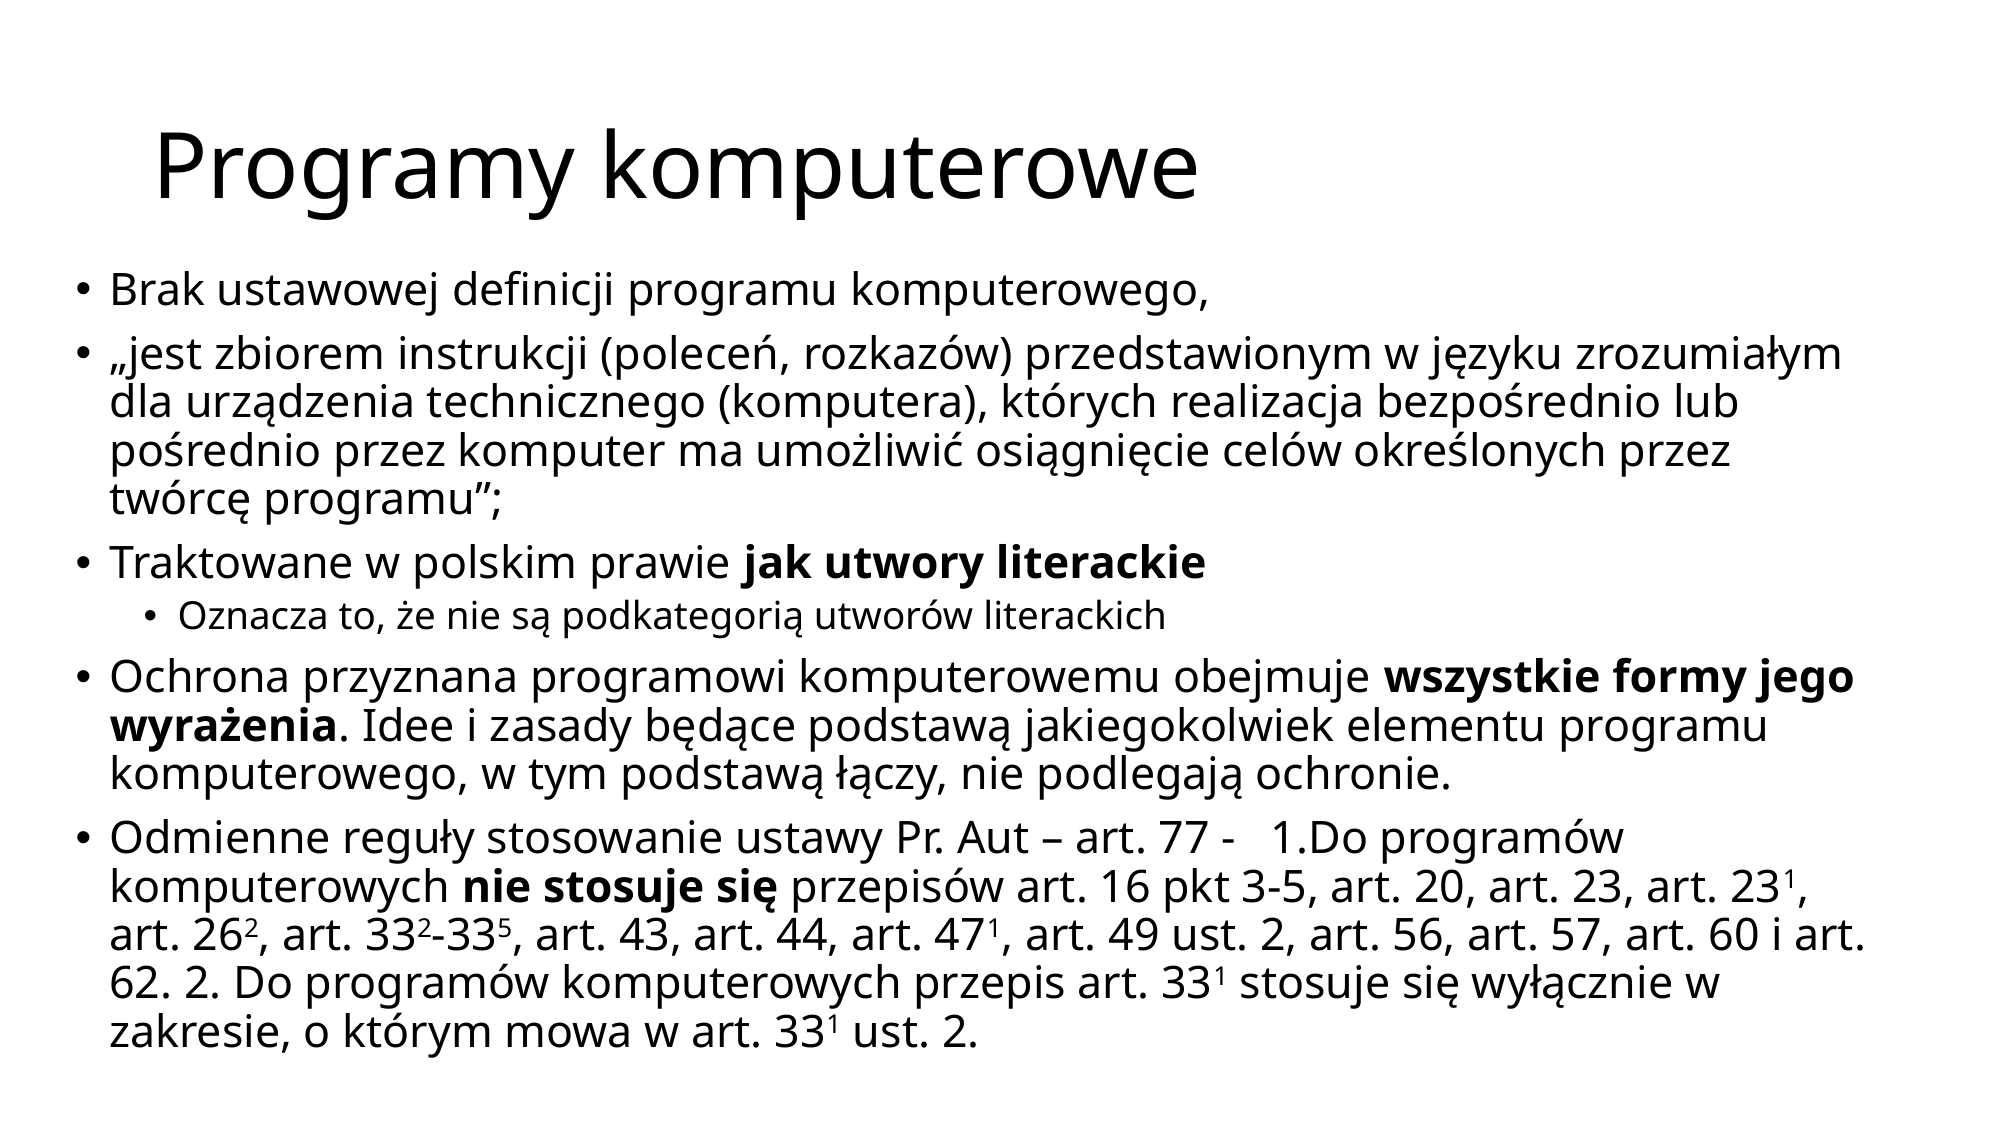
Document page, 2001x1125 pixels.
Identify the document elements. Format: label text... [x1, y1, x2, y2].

title Programy komputerowe [137, 59, 1863, 258]
list Brak ustawowej definicji programu komputerowego, „jest zbiorem instrukcji (poleceń, rozkazów) przedstawionym w języku zrozumiałym dla urządzenia technicznego (komputera), których realizacja bezpośrednio lub pośrednio przez komputer ma umożliwić osiągnięcie celów określonych przez twórcę programu”; Traktowane w polskim prawie jak utwory literackie Oznacza to, że nie są podkategorią utworów literackich Ochrona przyznana programowi komputerowemu obejmuje wszystkie formy jego wyrażenia. Idee i zasady będące podstawą jakiegokolwiek elementu programu komputerowego, w tym podstawą łączy, nie podlegają ochronie. Odmienne reguły stosowanie ustawy Pr. Aut – art. 77 - 1.Do programów komputerowych nie stosuje się przepisów art. 16 pkt 3-5, art. 20, art. 23, art. 231, art. 262, art. 332-335, art. 43, art. 44, art. 471, art. 49 ust. 2, art. 56, art. 57, art. 60 i art. 62. 2. Do programów komputerowych przepis art. 331 stosuje się wyłącznie w zakresie, o którym mowa w art. 331 ust. 2. [60, 258, 1900, 1066]
